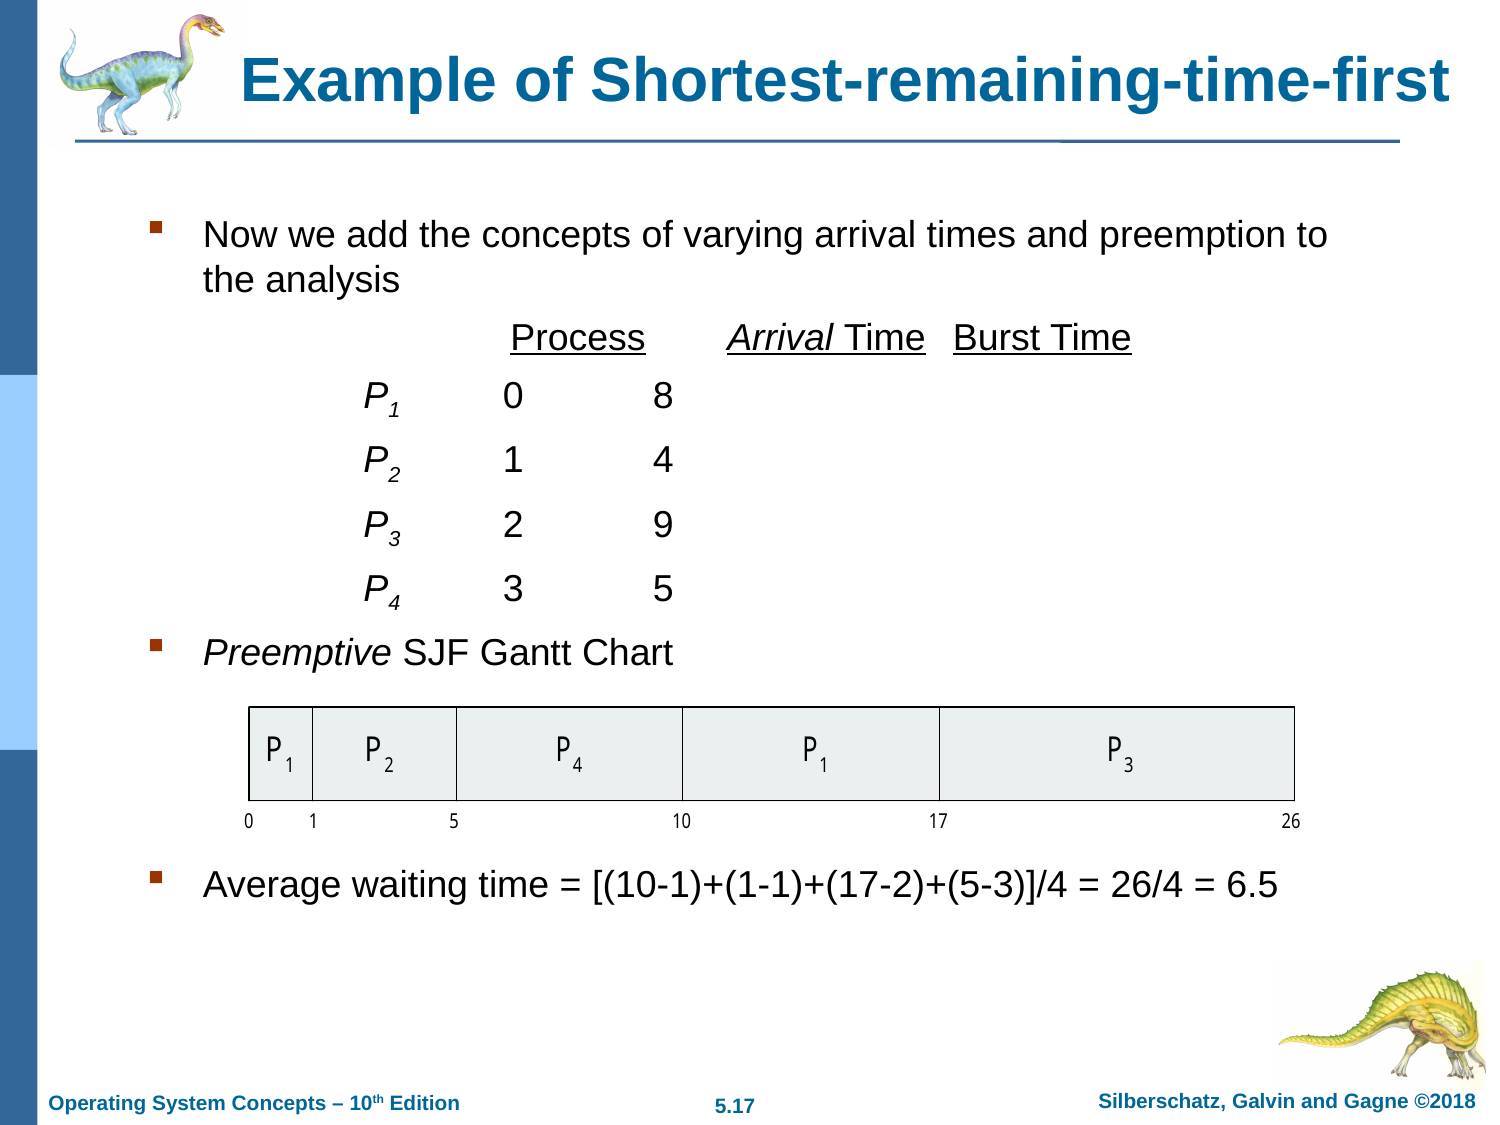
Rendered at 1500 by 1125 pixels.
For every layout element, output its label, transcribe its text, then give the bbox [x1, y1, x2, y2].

picture [46, 0, 243, 149]
title Example of Shortest-remaining-time-first [222, 26, 1469, 122]
list Now we add the concepts of varying arrival times and preemption to the analysis Process i Arrival TimeT Burst Time P1 0 8 P2 1 4 P3 2 9 P4 3 5 Preemptive SJF Gantt Chart Average waiting time = [(10-1)+(1-1)+(17-2)+(5-3)]/4 = 26/4 = 6.5 [131, 202, 1396, 946]
picture [1275, 959, 1486, 1090]
picture [236, 702, 1310, 835]
